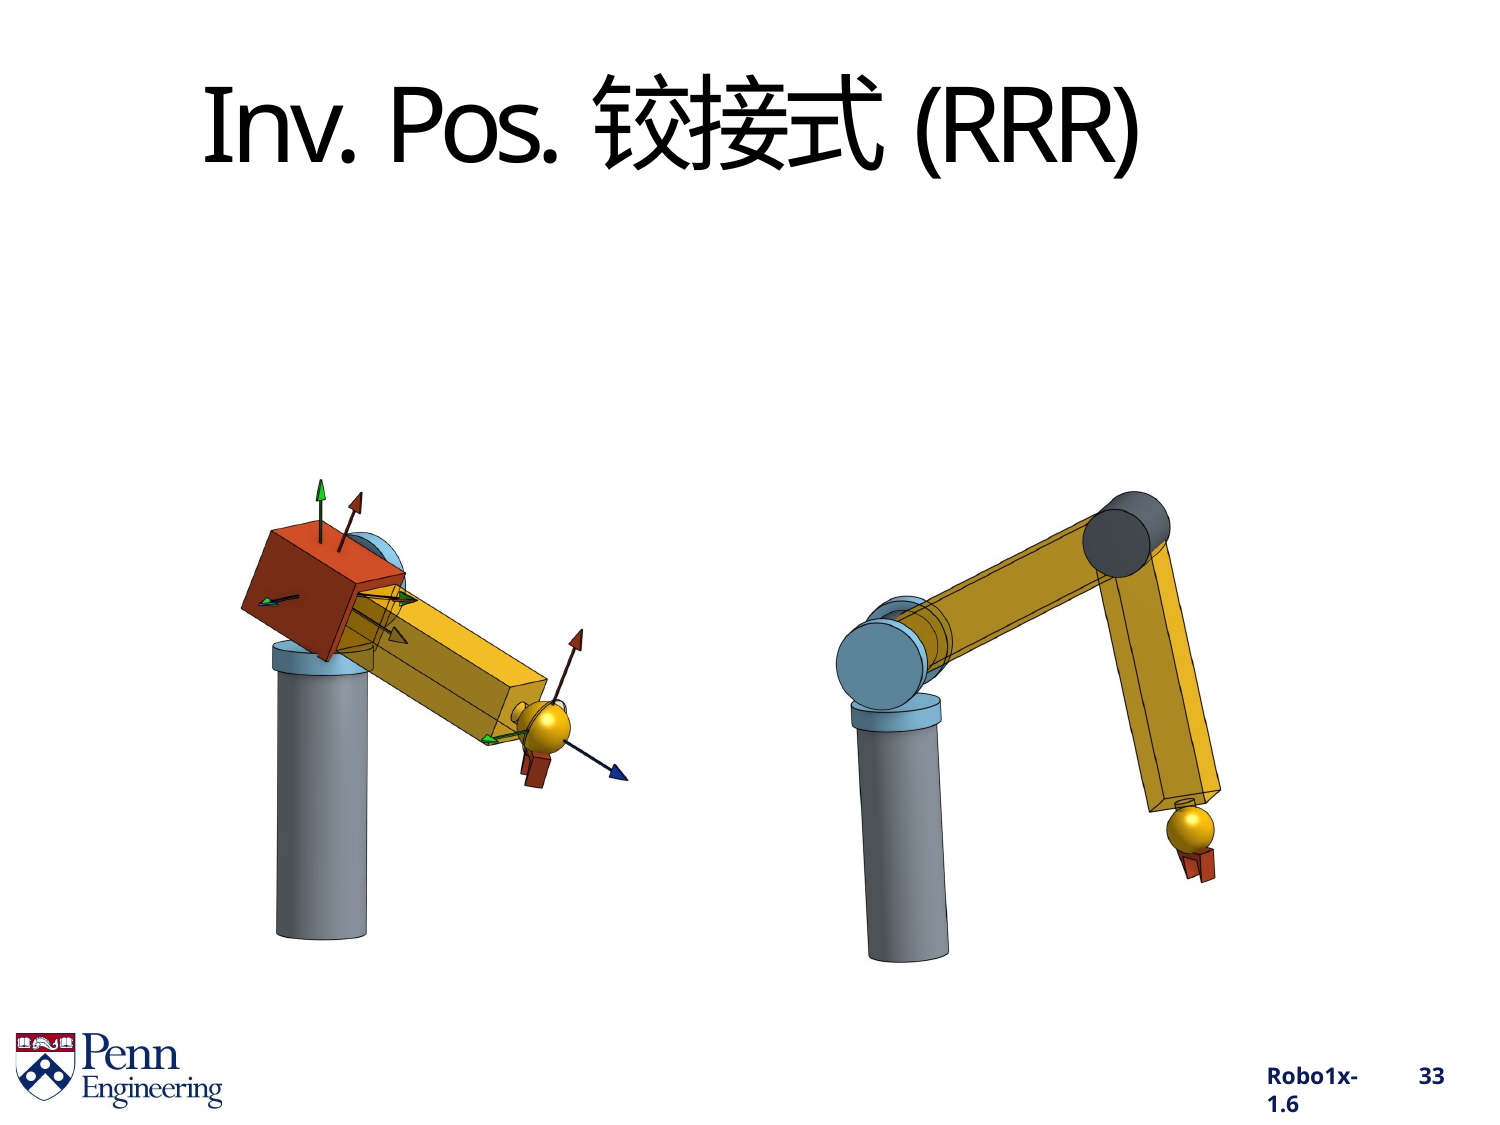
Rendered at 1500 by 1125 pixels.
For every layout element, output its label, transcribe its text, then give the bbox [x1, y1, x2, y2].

text_box [774, 450, 1242, 977]
text_box [219, 465, 642, 962]
title Inv. Pos.铰接式(RRR) [107, 0, 1392, 246]
text_box Robo1x-1.6 [1264, 1058, 1390, 1117]
picture [15, 1033, 223, 1110]
slide_number 33 [1414, 1058, 1449, 1125]
